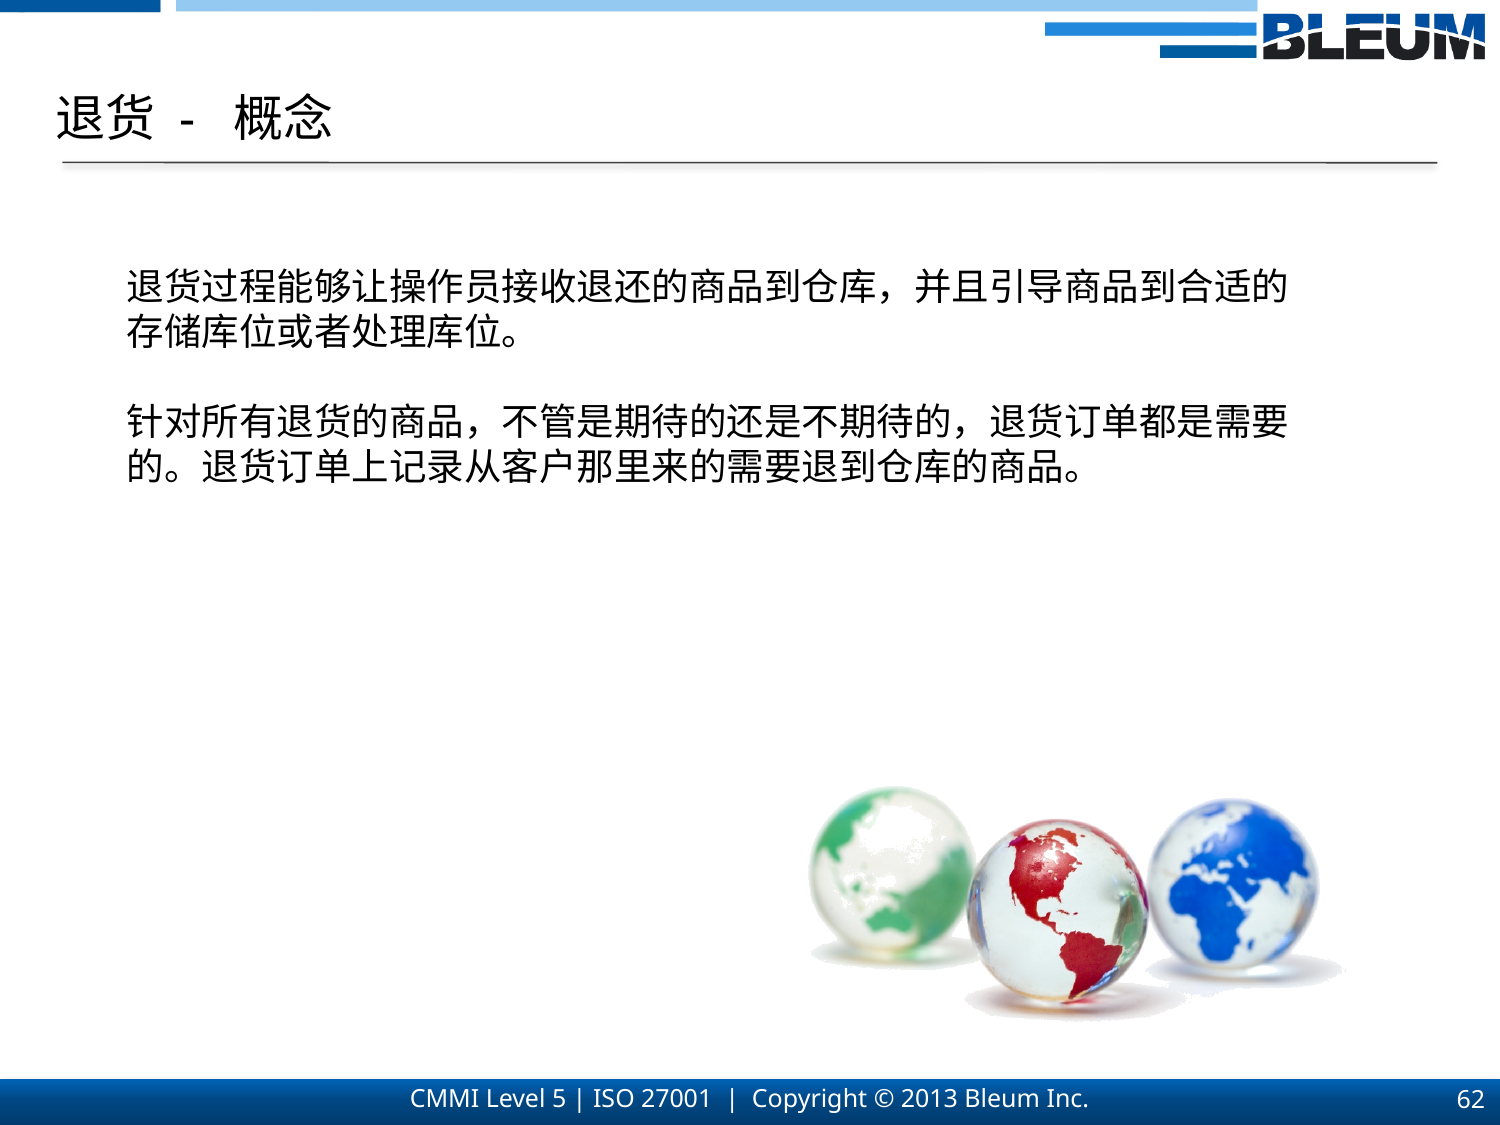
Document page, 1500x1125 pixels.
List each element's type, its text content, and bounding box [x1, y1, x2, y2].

title 退货 - 概念 [41, 78, 1169, 185]
text_box [74, 224, 1425, 1038]
text_box 退货过程能够让操作员接收退还的商品到仓库，并且引导商品到合适的存储库位或者处理库位。 针对所有退货的商品，不管是期待的还是不期待的，退货订单都是需要的。退货订单上记录从客户那里来的需要退到仓库的商品。 [112, 255, 1329, 496]
slide_number 62 [1175, 1076, 1500, 1125]
picture [0, 0, 1500, 1125]
